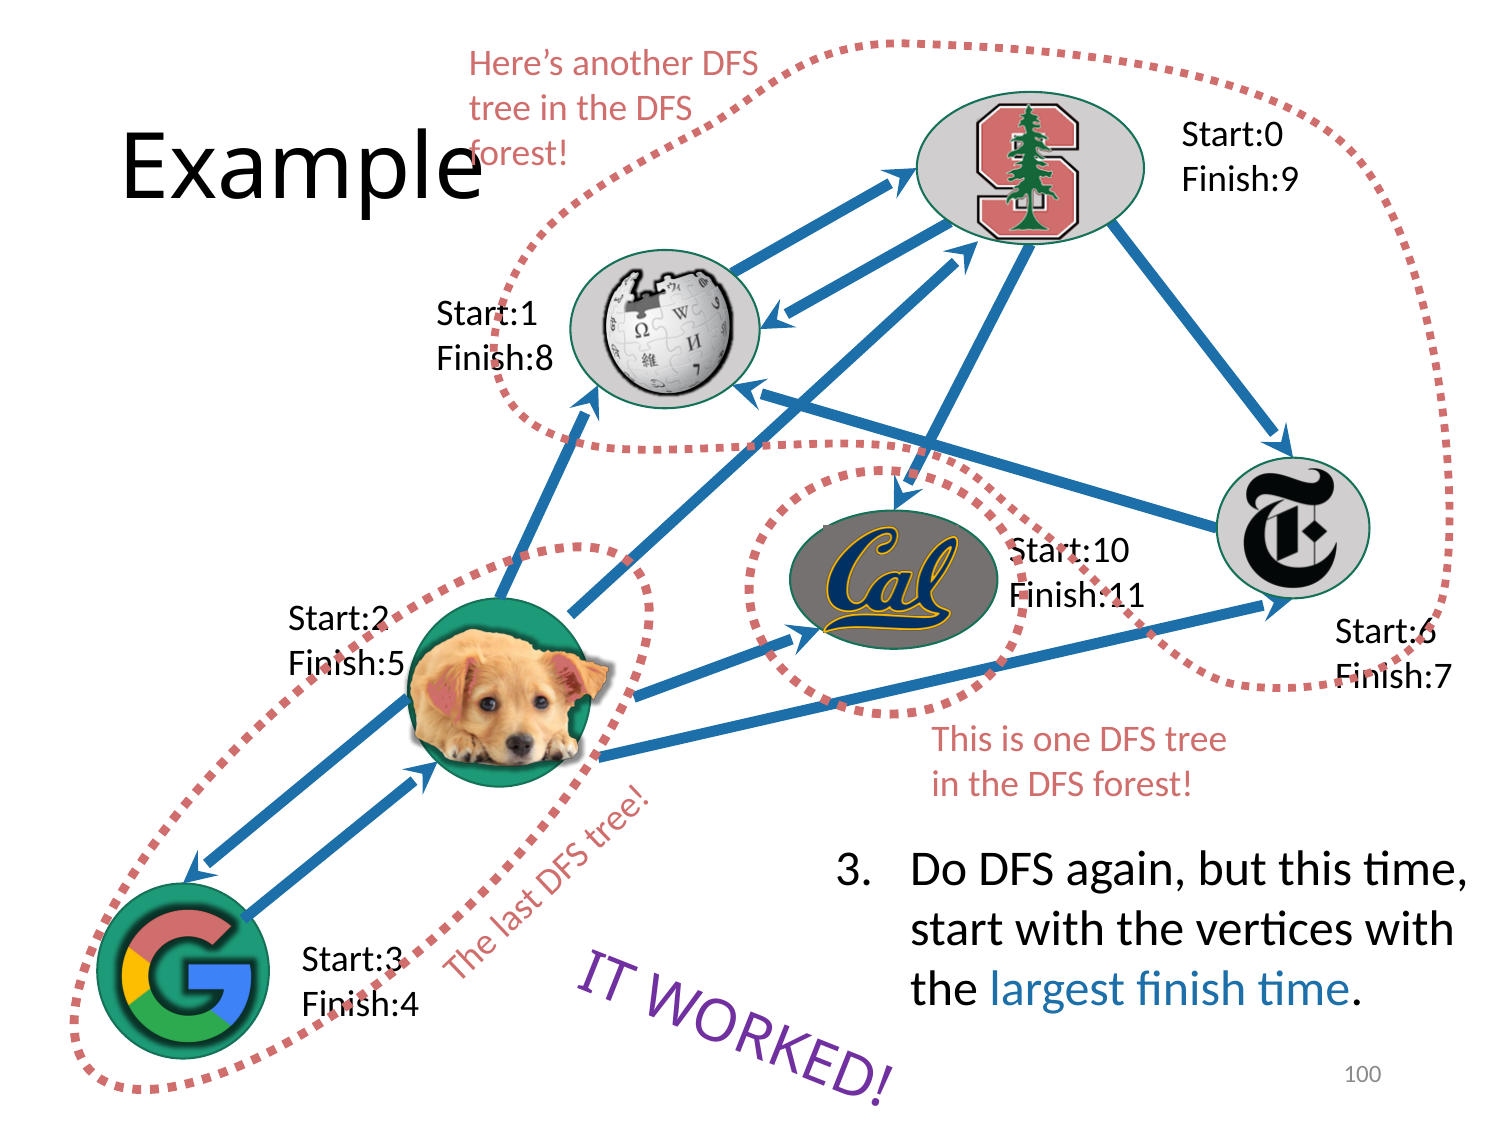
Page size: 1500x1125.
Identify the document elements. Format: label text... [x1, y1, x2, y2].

title Example [103, 59, 604, 278]
text_box IT WORKED! [555, 920, 984, 1125]
text_box Start:6 Finish:7 [1320, 598, 1500, 703]
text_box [570, 241, 979, 385]
text_box The last DFS tree! [416, 758, 718, 1006]
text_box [97, 883, 269, 1059]
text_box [570, 409, 790, 616]
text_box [499, 385, 599, 599]
text_box Do DFS again, but this time, start with the vertices with the largest finish time. [820, 827, 1500, 1023]
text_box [1110, 221, 1294, 457]
text_box [998, 529, 1025, 598]
slide_number 100 [1059, 1042, 1397, 1103]
text_box Start:1 Finish:8 [421, 280, 510, 386]
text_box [732, 168, 916, 241]
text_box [369, 598, 634, 797]
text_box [1216, 457, 1370, 599]
text_box Here’s another DFS tree in the DFS forest! [454, 30, 814, 181]
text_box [759, 221, 916, 241]
text_box [289, 634, 369, 697]
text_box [916, 91, 1144, 246]
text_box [633, 628, 821, 698]
text_box [73, 935, 258, 1091]
text_box Start:10 Finish:11 [1003, 529, 1110, 598]
text_box [814, 42, 1451, 689]
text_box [243, 761, 438, 920]
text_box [732, 385, 1217, 529]
text_box [426, 563, 499, 598]
title Example [1121, 59, 1397, 220]
text_box [492, 181, 732, 385]
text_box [598, 598, 1294, 758]
text_box [126, 807, 182, 883]
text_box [979, 246, 1031, 385]
text_box Start:2 Finish:5 [273, 585, 448, 691]
text_box Start:3 Finish:4 [312, 926, 474, 1031]
text_box [269, 797, 568, 1054]
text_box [570, 249, 760, 409]
text_box This is one DFS tree in the DFS forest! [916, 758, 1277, 812]
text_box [790, 510, 998, 649]
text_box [182, 697, 408, 884]
text_box Start:0 Finish:9 [1277, 101, 1354, 152]
